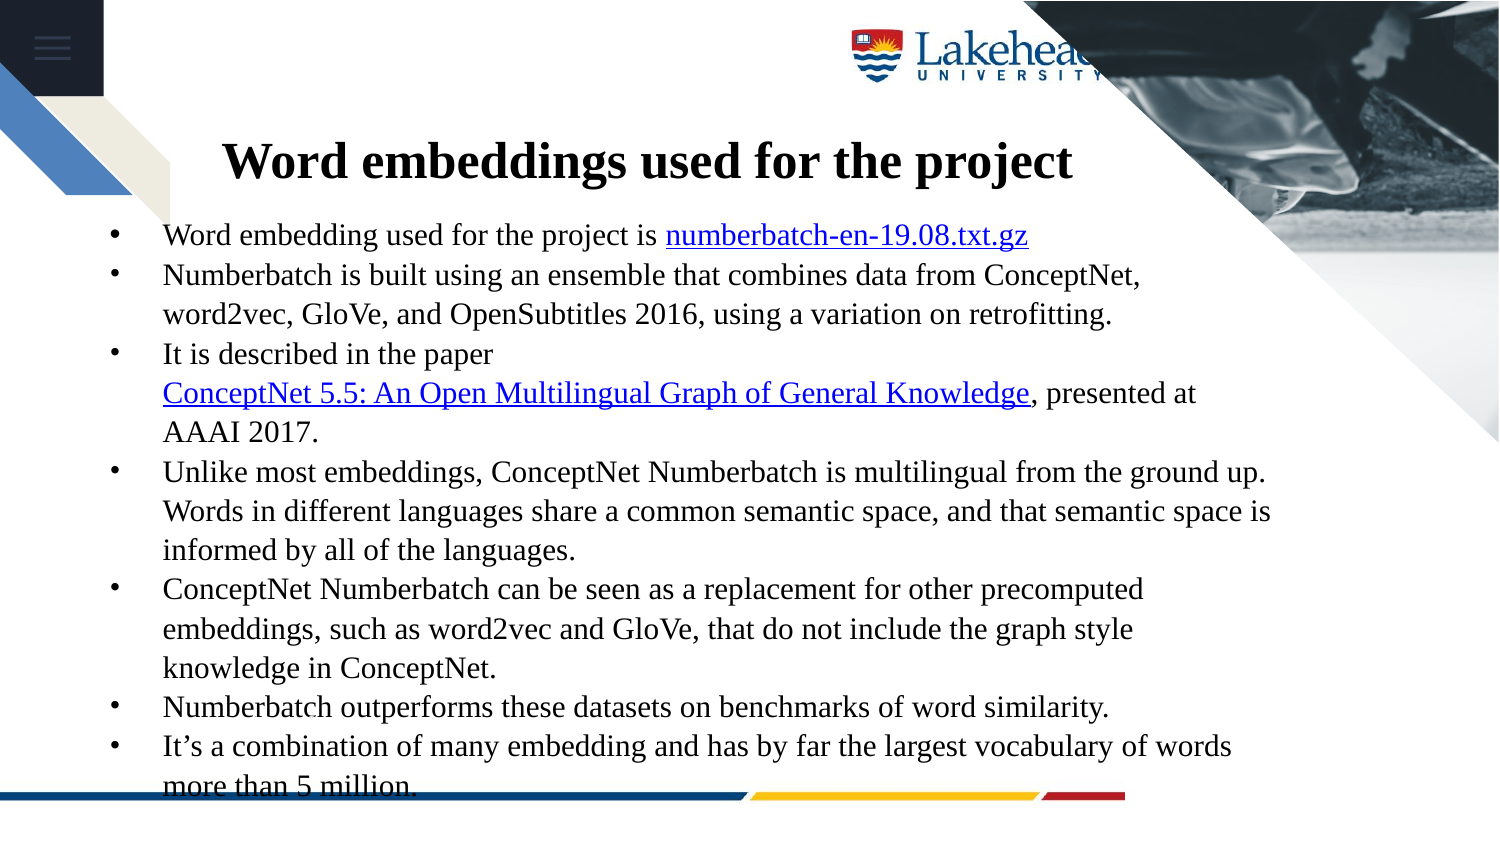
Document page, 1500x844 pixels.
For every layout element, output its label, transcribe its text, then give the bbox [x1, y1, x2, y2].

text_box Lorem Ipsum [219, 696, 394, 768]
picture [104, 0, 1499, 443]
picture [0, 97, 1125, 844]
title Word embeddings used for the project [187, 103, 1017, 202]
list Word embedding used for the project is numberbatch-en-19.08.txt.gz Numberbatch is built using an ensemble that combines data from ConceptNet, word2vec, GloVe, and OpenSubtitles 2016, using a variation on retrofitting. It is described in the paper ConceptNet 5.5: An Open Multilingual Graph of General Knowledge, presented at AAAI 2017. Unlike most embeddings, ConceptNet Numberbatch is multilingual from the ground up. Words in different languages share a common semantic space, and that semantic space is informed by all of the languages. ConceptNet Numberbatch can be seen as a replacement for other precomputed embeddings, such as word2vec and GloVe, that do not include the graph style knowledge in ConceptNet. Numberbatch outperforms these datasets on benchmarks of word similarity. It’s a combination of many embedding and has by far the largest vocabulary of words more than 5 million. [72, 211, 1291, 778]
